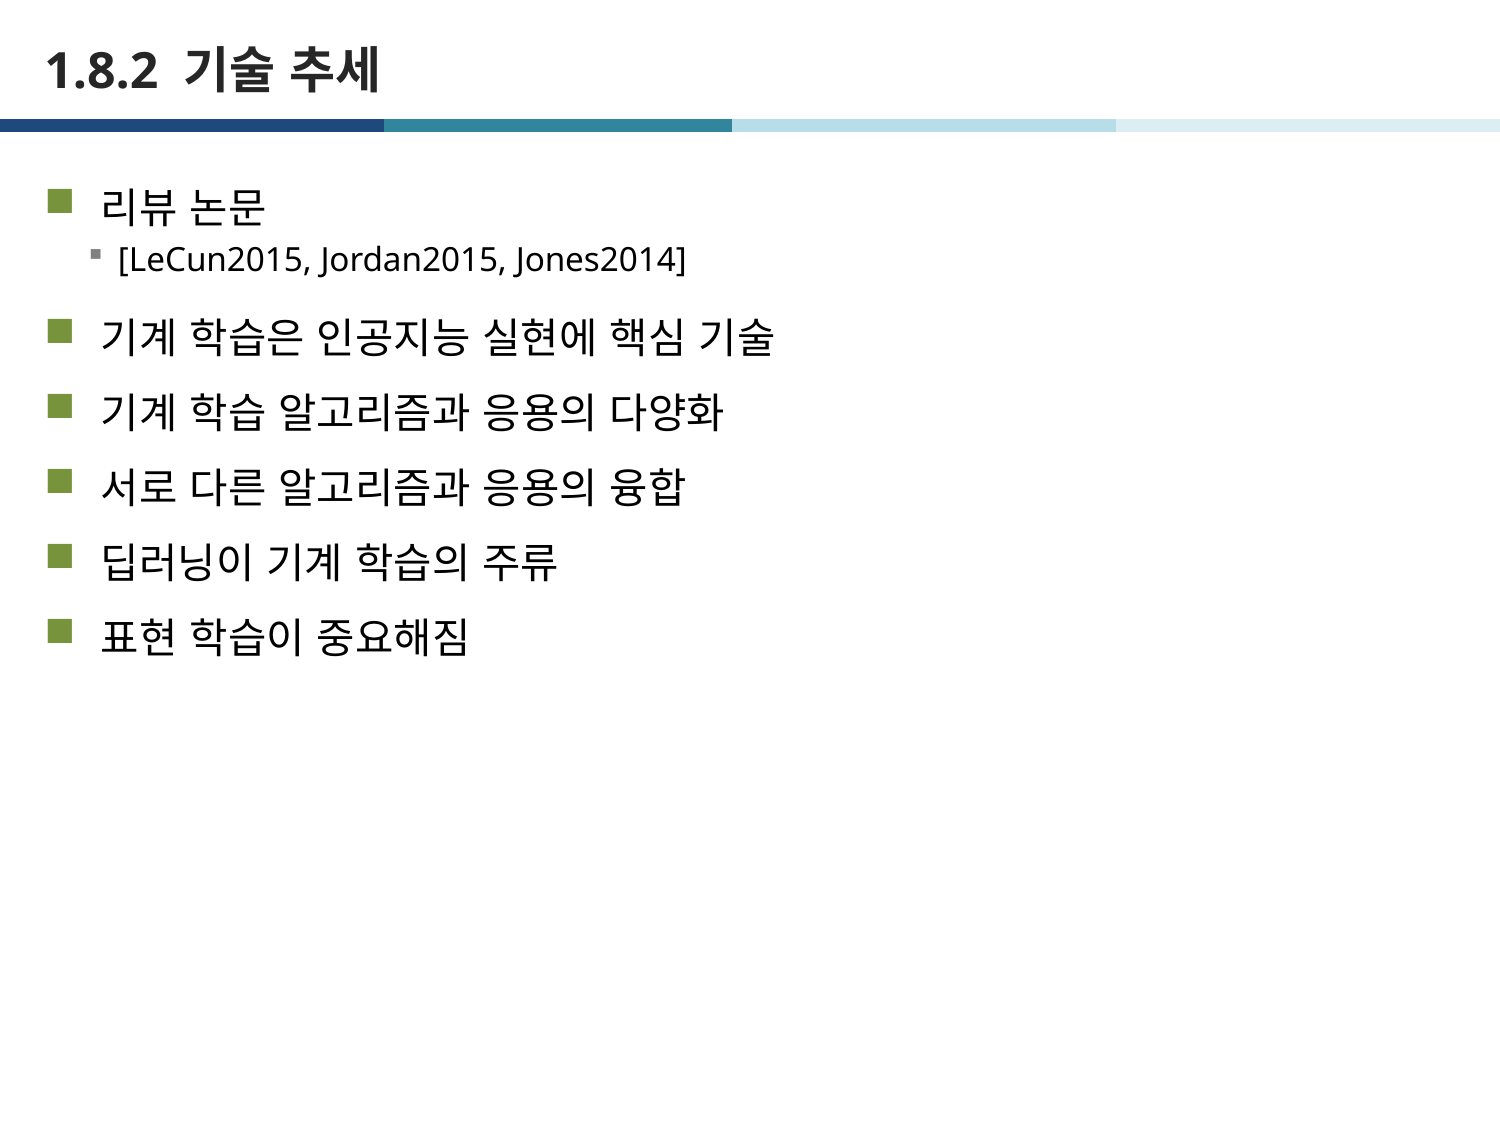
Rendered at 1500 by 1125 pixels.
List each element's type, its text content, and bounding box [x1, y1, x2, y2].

list 리뷰 논문 [LeCun2015, Jordan2015, Jones2014] 기계 학습은 인공지능 실현에 핵심 기술 기계 학습 알고리즘과 응용의 다양화 서로 다른 알고리즘과 응용의 융합 딥러닝이 기계 학습의 주류 표현 학습이 중요해짐 [29, 148, 1471, 1083]
title 1.8.2 기술 추세 [29, 23, 1389, 114]
